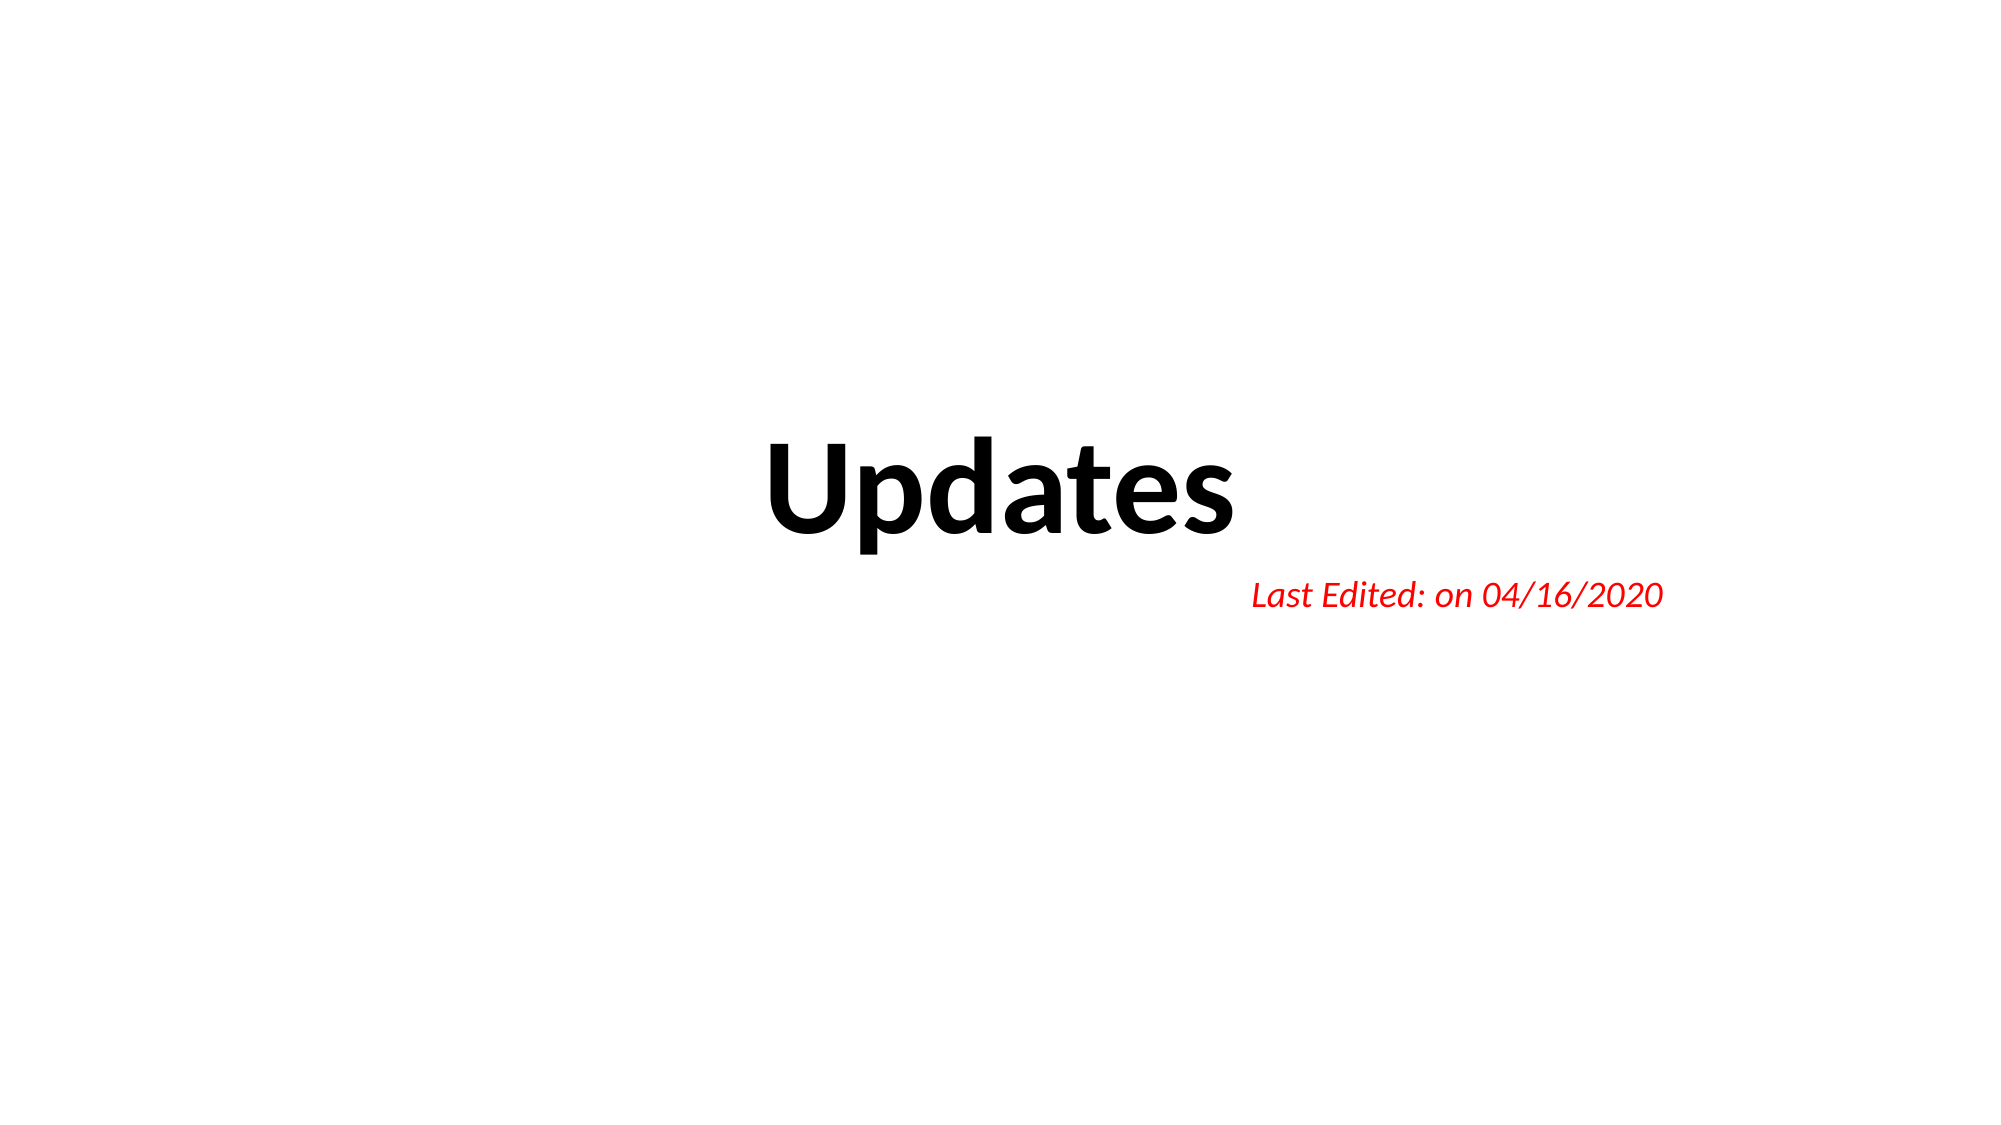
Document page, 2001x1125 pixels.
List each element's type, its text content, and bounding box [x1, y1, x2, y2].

text_box Last Edited: on 04/16/2020 [1236, 562, 1678, 623]
text_box Updates [319, 388, 1681, 568]
